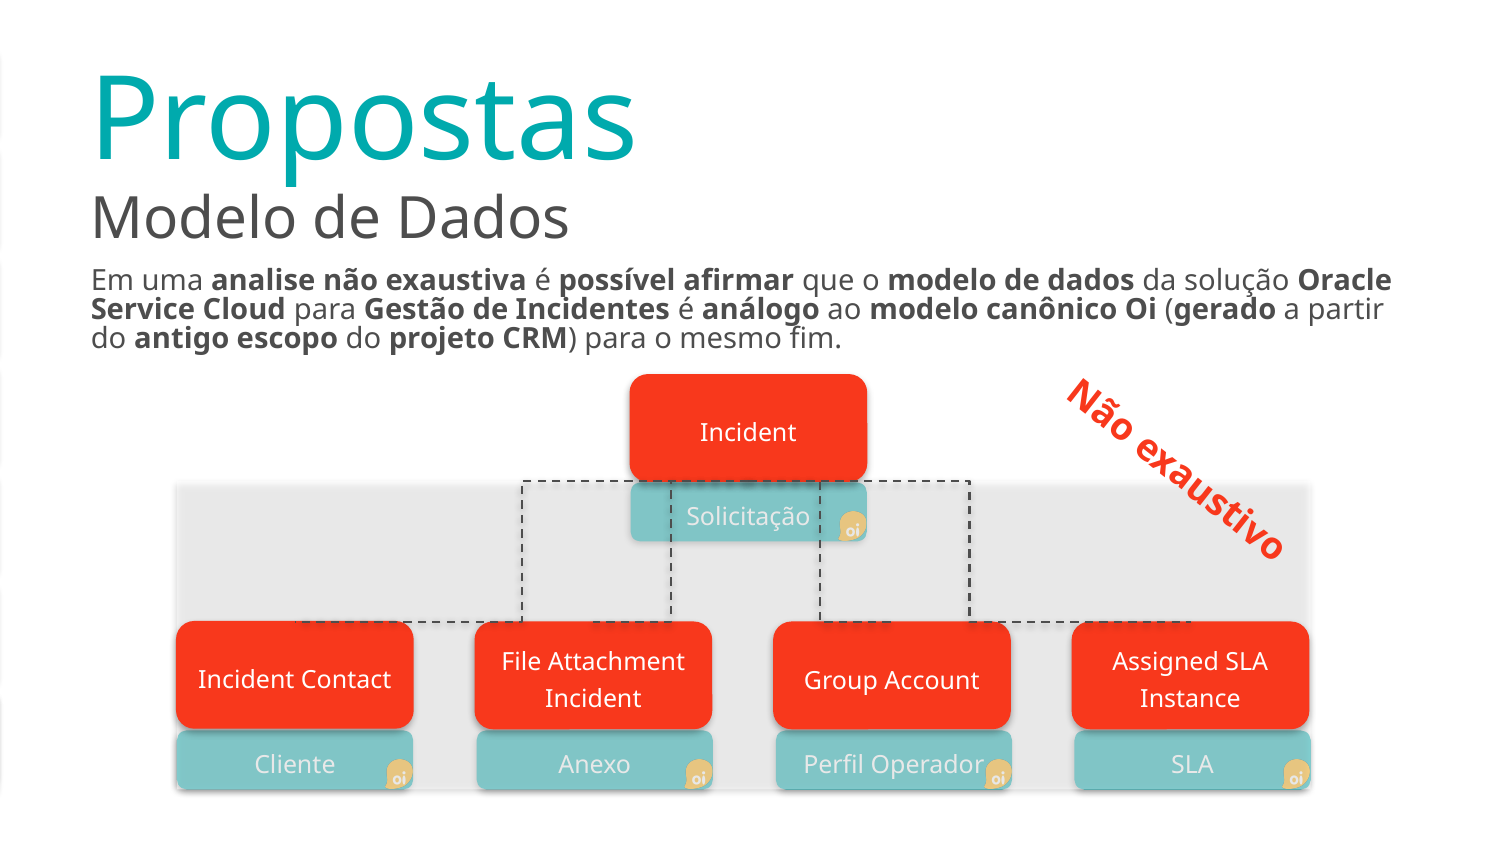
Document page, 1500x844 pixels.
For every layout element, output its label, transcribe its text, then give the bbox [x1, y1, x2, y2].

text_box Modelo de Dados Em uma analise não exaustiva é possível afirmar que o modelo de dados da solução Oracle Service Cloud para Gestão de Incidentes é análogo ao modelo canônico Oi (gerado a partir do antigo escopo do projeto CRM) para o mesmo fim. [90, 221, 1413, 324]
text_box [176, 374, 1324, 790]
title Propostas [89, 66, 1411, 174]
